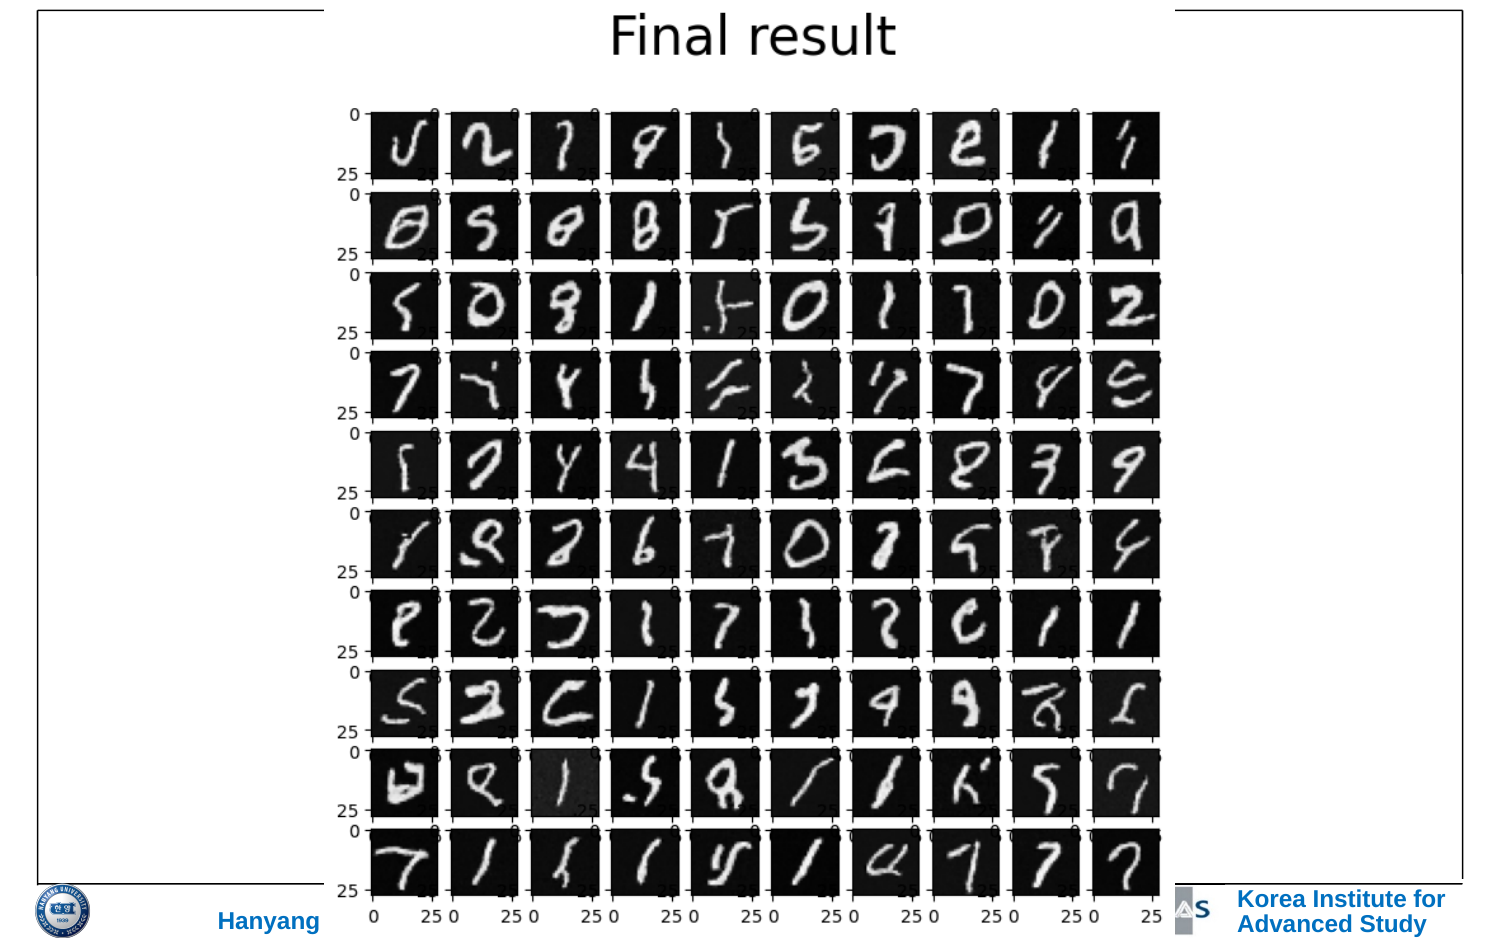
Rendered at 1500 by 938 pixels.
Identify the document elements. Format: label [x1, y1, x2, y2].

picture [10, 858, 115, 938]
picture [324, 0, 1219, 938]
